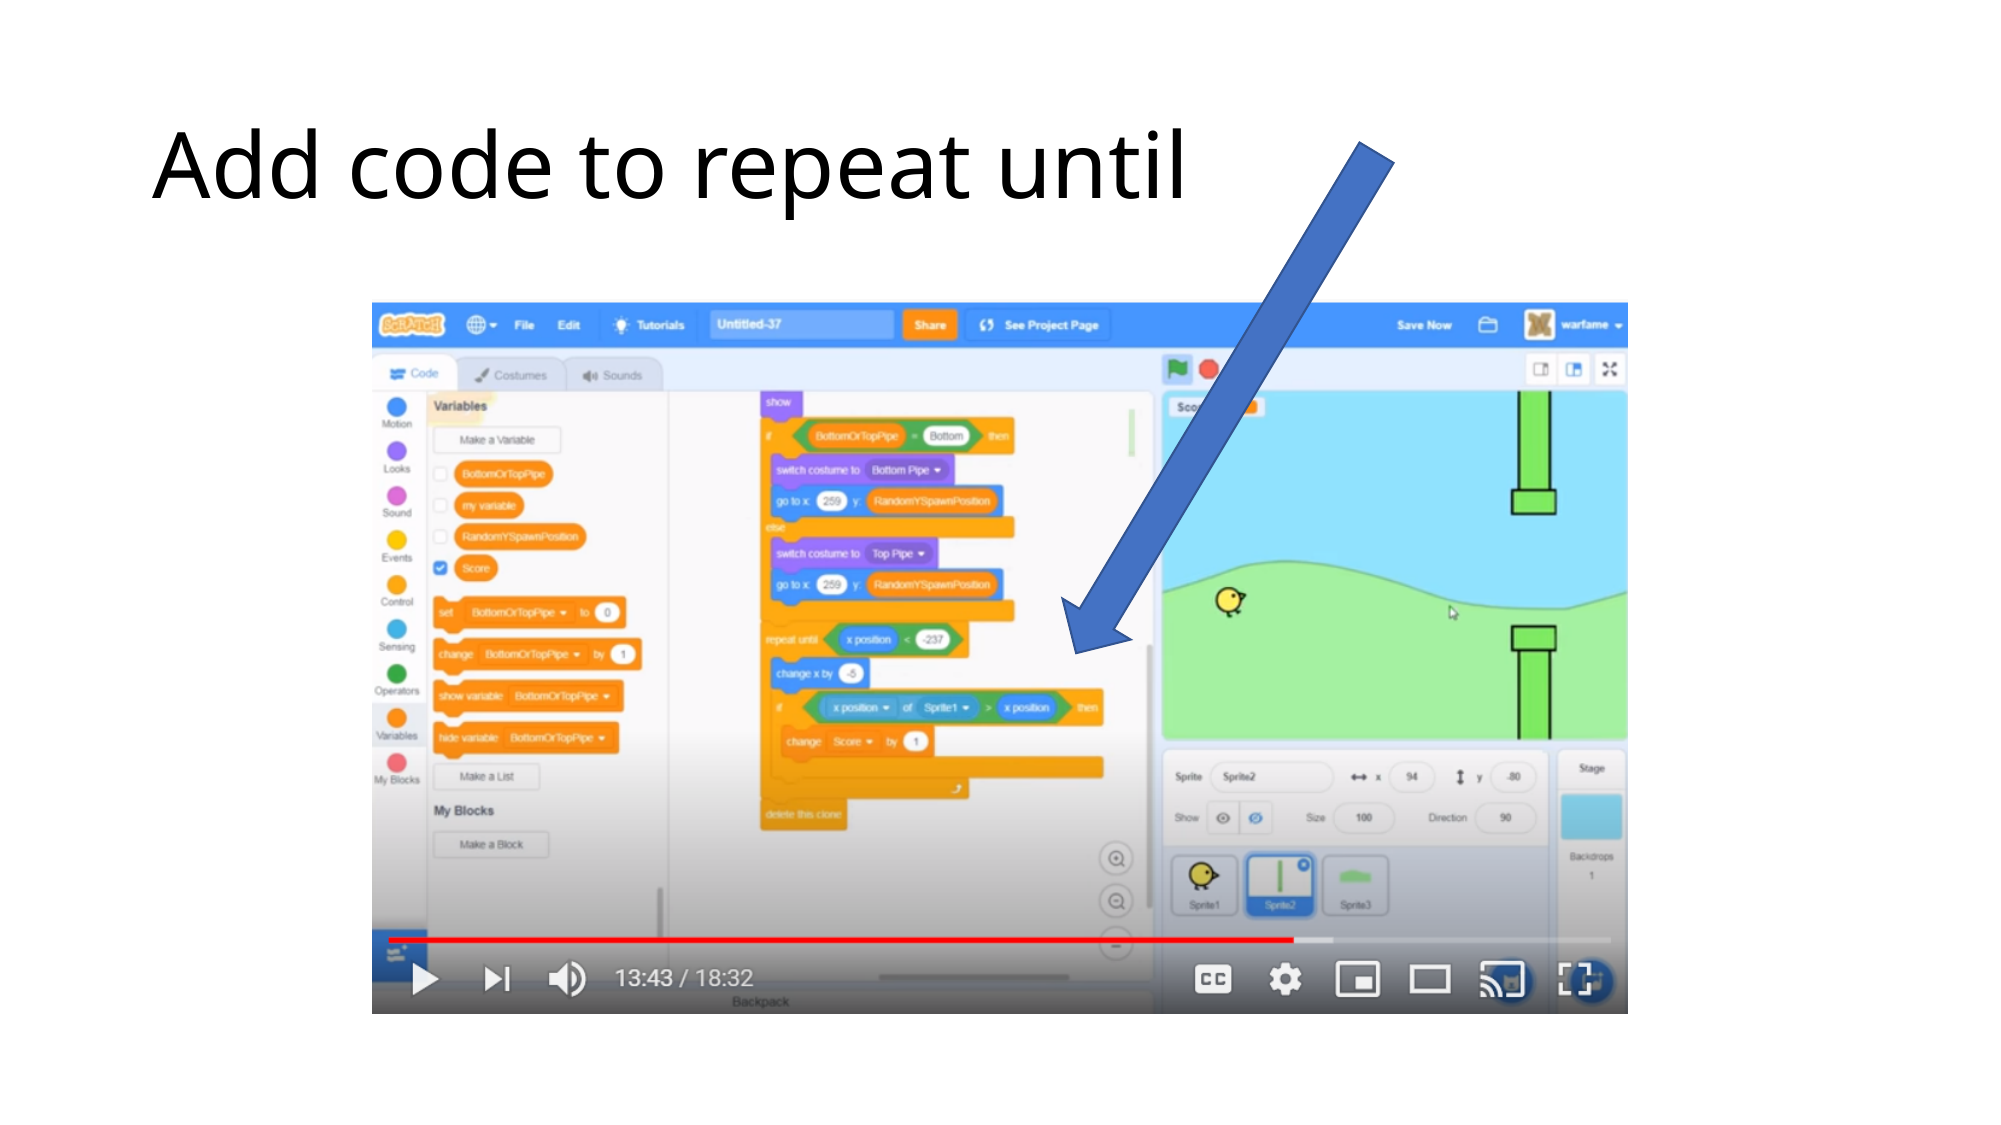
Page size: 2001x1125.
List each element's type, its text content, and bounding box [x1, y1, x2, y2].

title Add code to repeat until [137, 59, 1863, 278]
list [372, 299, 1628, 1014]
text_box [1264, 141, 1396, 299]
